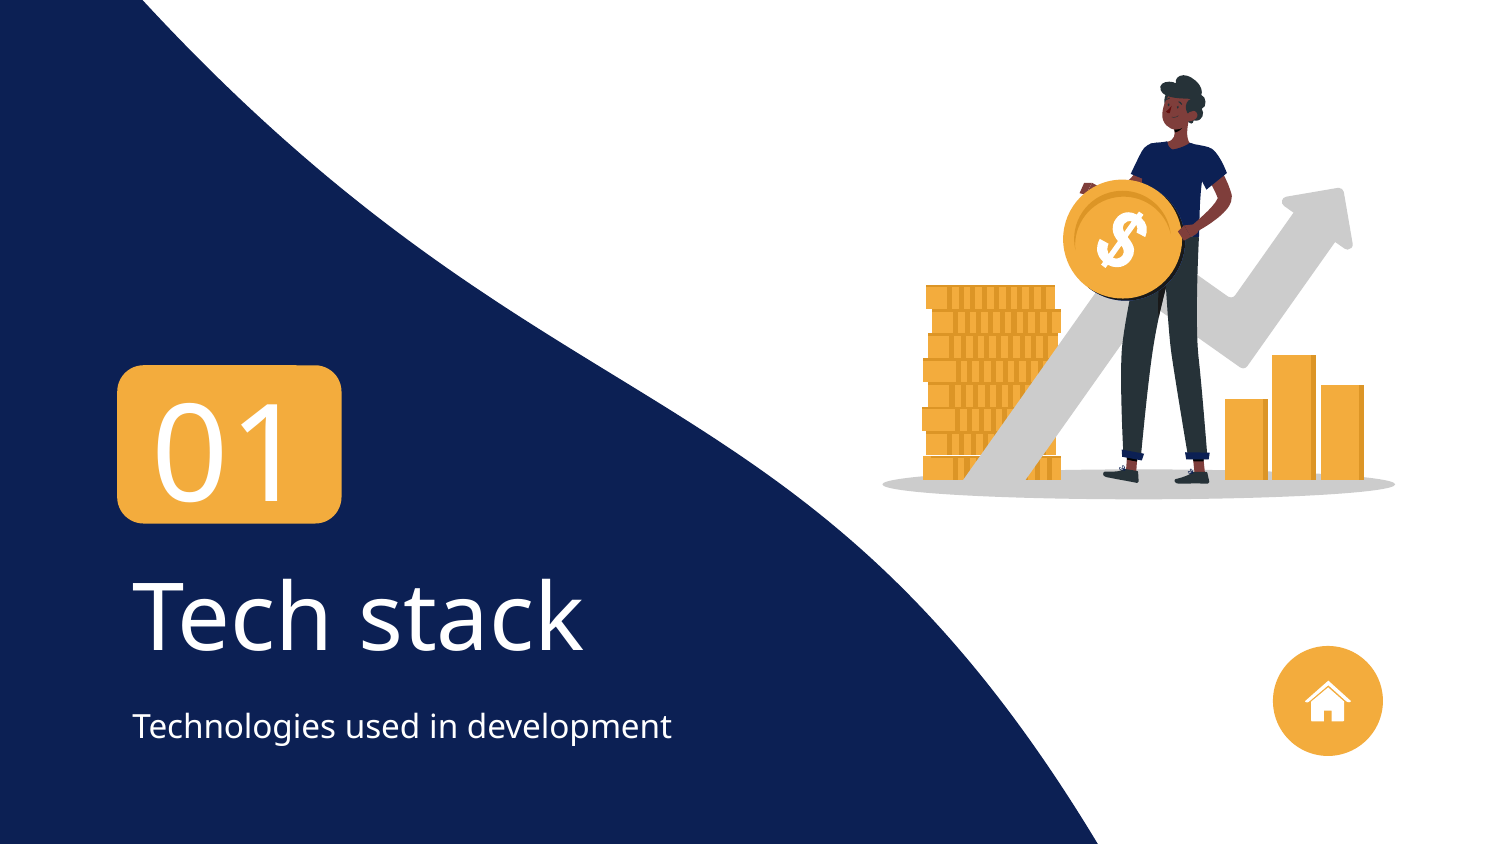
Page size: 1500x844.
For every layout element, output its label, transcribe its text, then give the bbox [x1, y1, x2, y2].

title 01 [117, 377, 342, 516]
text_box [1304, 680, 1352, 722]
text_box [125, 516, 334, 524]
text_box [121, 365, 338, 377]
text_box [1272, 645, 1383, 756]
subtitle Technologies used in development [117, 694, 908, 756]
title Tech stack [117, 544, 848, 683]
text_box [882, 74, 1396, 500]
